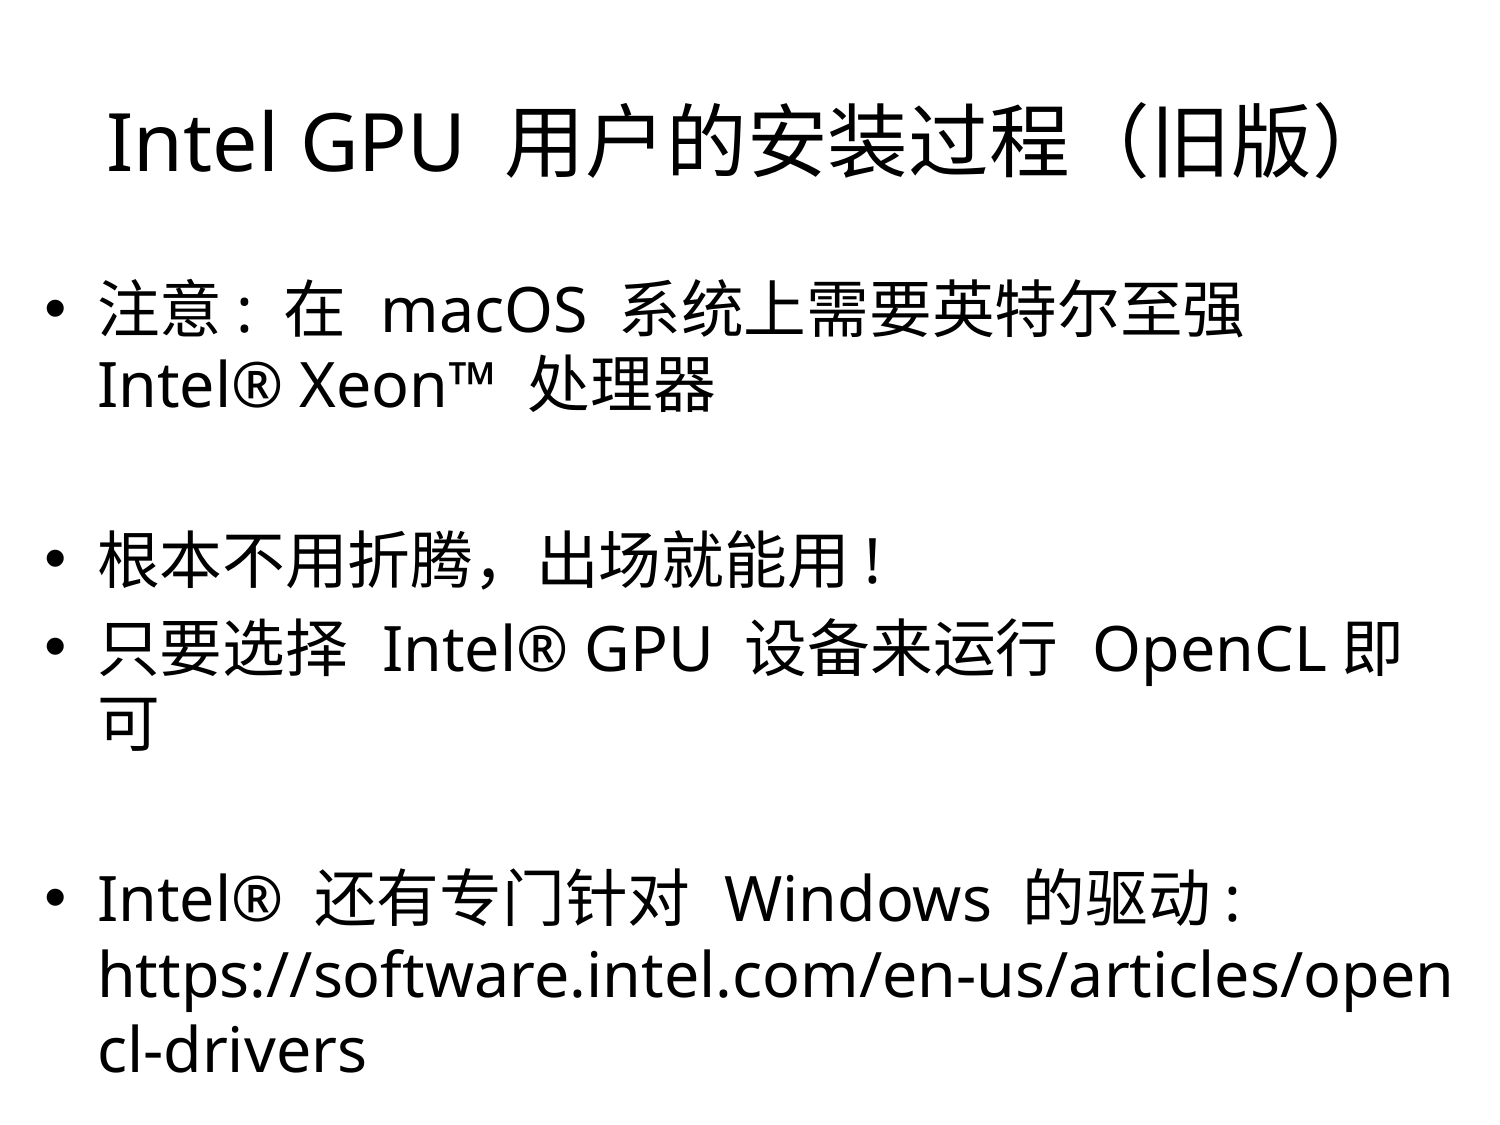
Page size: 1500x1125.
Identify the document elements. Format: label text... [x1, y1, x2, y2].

text_box Intel GPU 用户的安装过程（旧版） [74, 45, 1425, 233]
text_box 注意: 在 macOS 系统上需要英特尔至强 Intel® Xeon™ 处理器 根本不用折腾，出场就能用! 只要选择 Intel® GPU 设备来运行 OpenCL即可 Intel® 还有专门针对 Windows 的驱动: https://software.intel.com/en-us/articles/opencl-drivers [29, 262, 1471, 1094]
